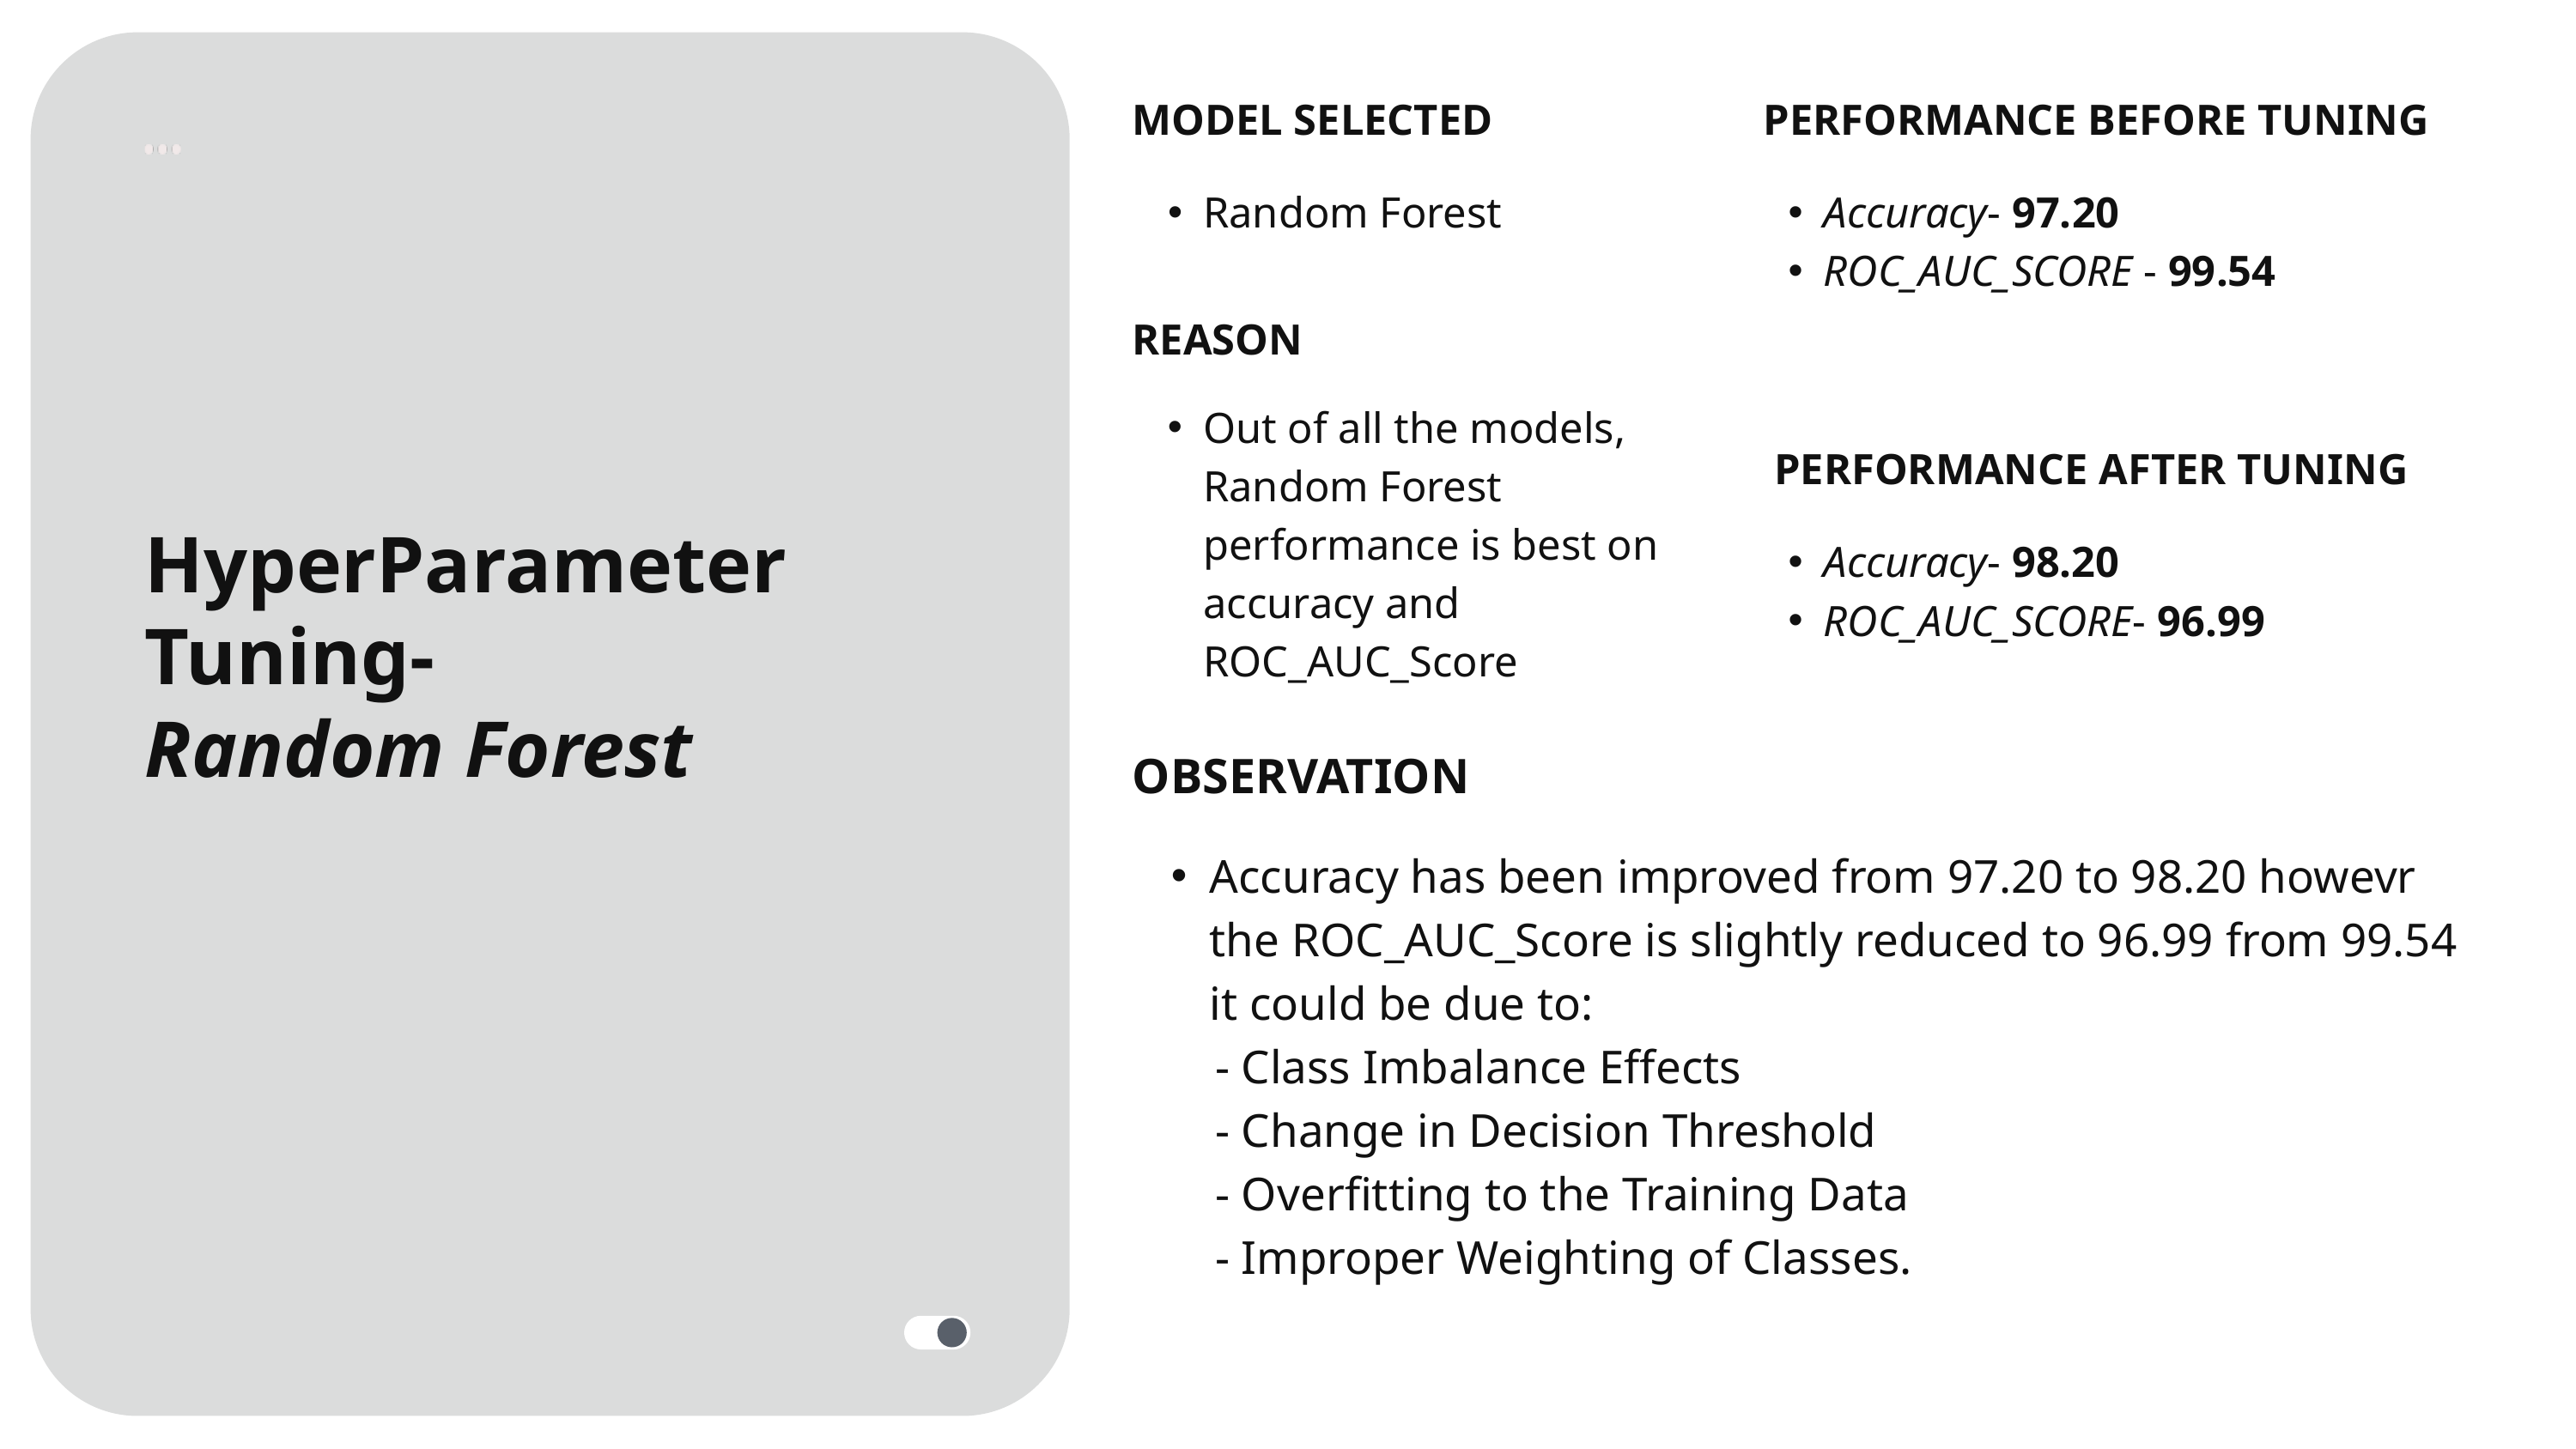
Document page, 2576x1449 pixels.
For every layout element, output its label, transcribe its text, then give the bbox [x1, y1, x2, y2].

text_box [1752, 88, 2458, 289]
text_box REASON [1132, 305, 1716, 364]
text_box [1132, 88, 1750, 232]
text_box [1752, 438, 2439, 640]
text_box Out of all the models, Random Forest performance is best on accuracy and ROC_AUC_Score [1132, 392, 1716, 686]
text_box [903, 1315, 971, 1350]
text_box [30, 32, 1070, 1416]
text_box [1132, 741, 2468, 1333]
